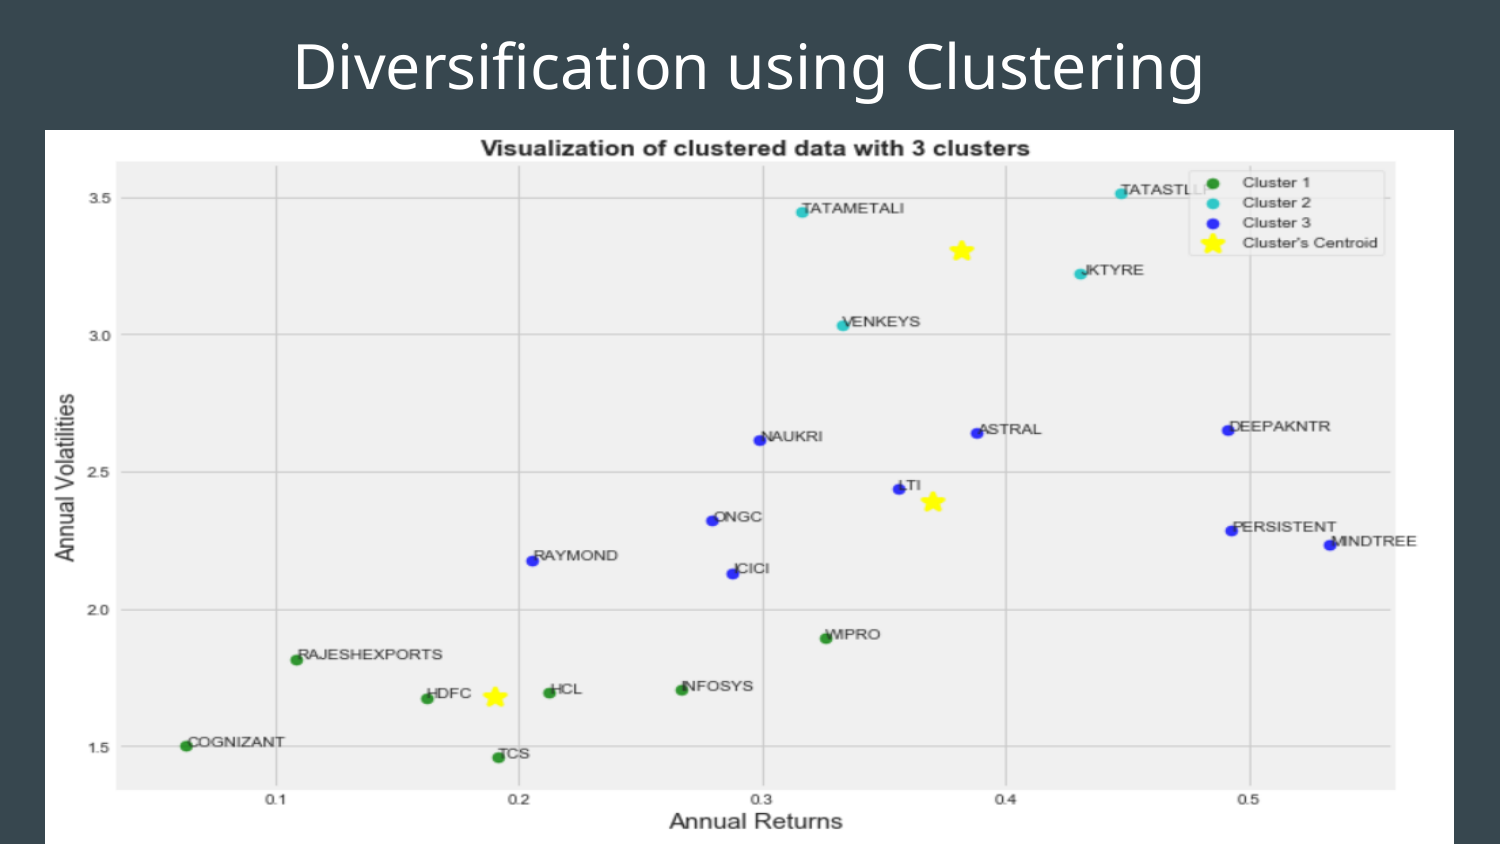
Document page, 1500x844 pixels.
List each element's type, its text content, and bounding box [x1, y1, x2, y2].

title Diversification using Clustering [110, 12, 1390, 128]
picture [45, 129, 1455, 844]
